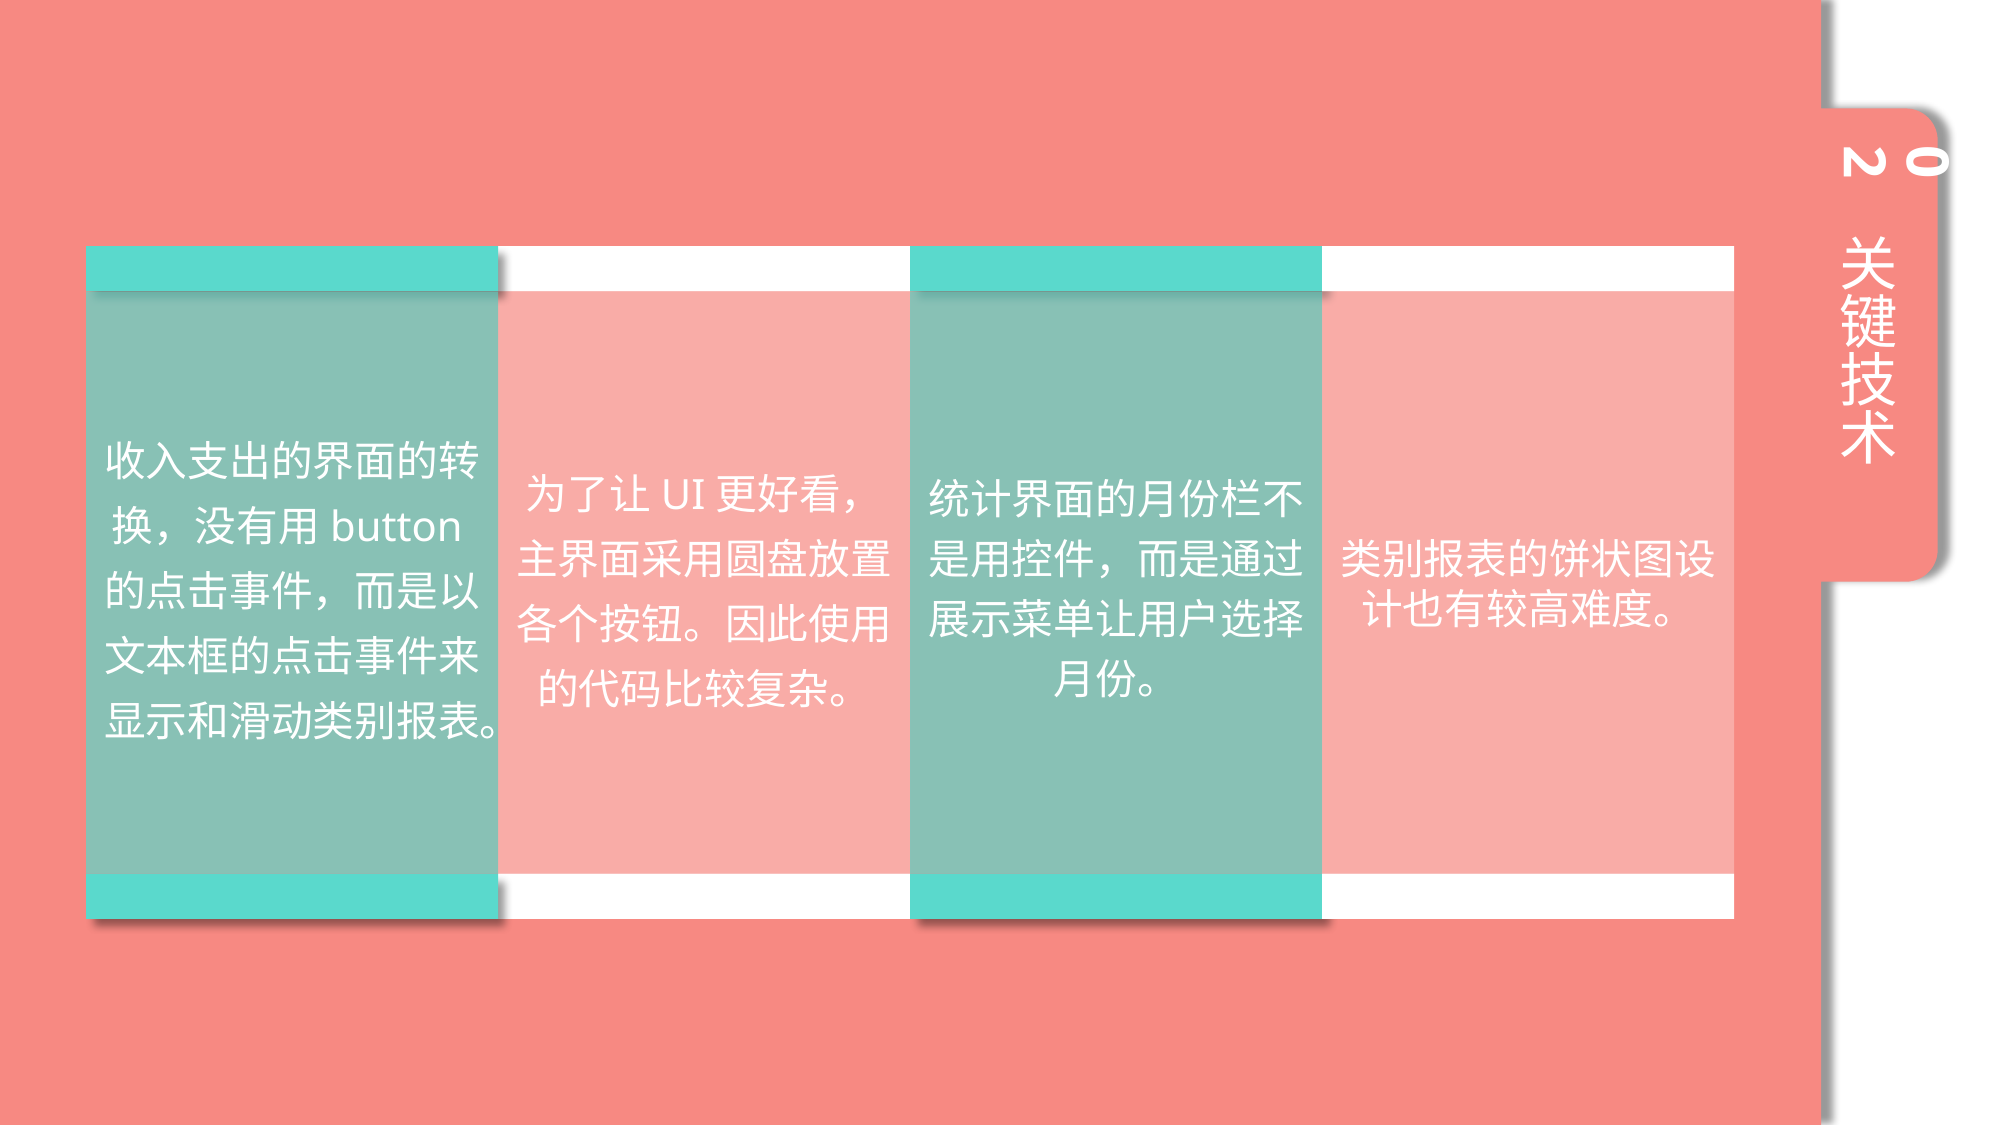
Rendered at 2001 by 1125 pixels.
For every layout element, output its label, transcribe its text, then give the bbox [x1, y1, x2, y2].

text_box [1322, 874, 1735, 919]
text_box [910, 874, 1322, 919]
text_box [86, 874, 499, 919]
text_box 为了让UI更好看，主界面采用圆盘放置各个按钮。因此使用的代码比较复杂。 [499, 291, 910, 874]
text_box [910, 246, 1322, 291]
list 02 [1823, 131, 1923, 220]
text_box 收入支出的界面的转换，没有用button的点击事件，而是以文本框的点击事件来显示和滑动类别报表。 [86, 291, 499, 874]
text_box 类别报表的饼状图设计也有较高难度。 [1322, 291, 1735, 874]
text_box [499, 874, 910, 919]
text_box [499, 246, 910, 291]
text_box [1322, 246, 1735, 291]
text_box 统计界面的月份栏不是用控件，而是通过展示菜单让用户选择月份。 [910, 291, 1322, 874]
list 关键技术 [1823, 220, 1923, 576]
text_box [86, 246, 499, 291]
